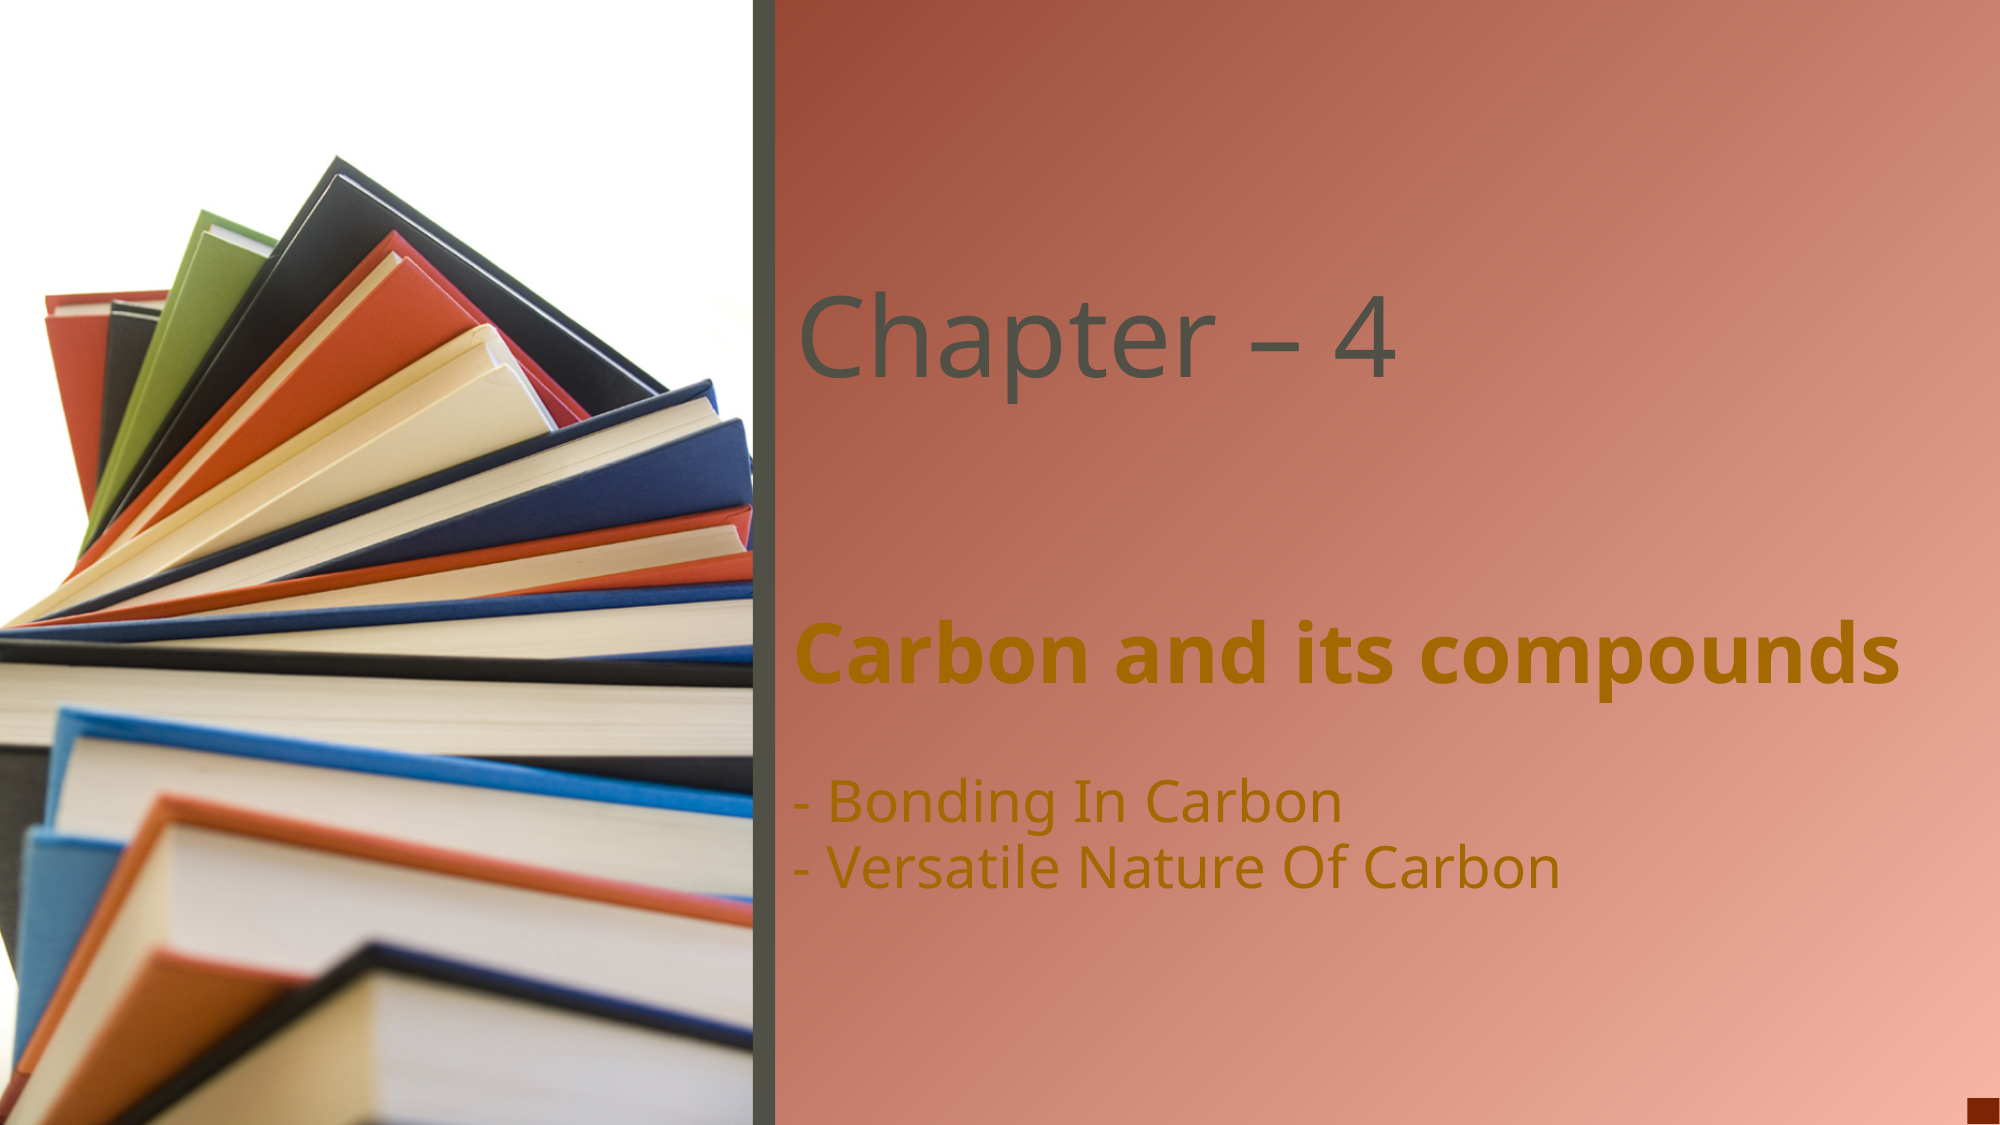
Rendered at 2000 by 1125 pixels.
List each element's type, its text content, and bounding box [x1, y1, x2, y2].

picture [0, 0, 752, 1125]
title Chapter – 4 [775, 5, 1925, 547]
subtitle Carbon and its compounds - Bonding In Carbon - Versatile Nature Of Carbon [772, 597, 2000, 929]
text_box [1966, 1097, 2000, 1125]
